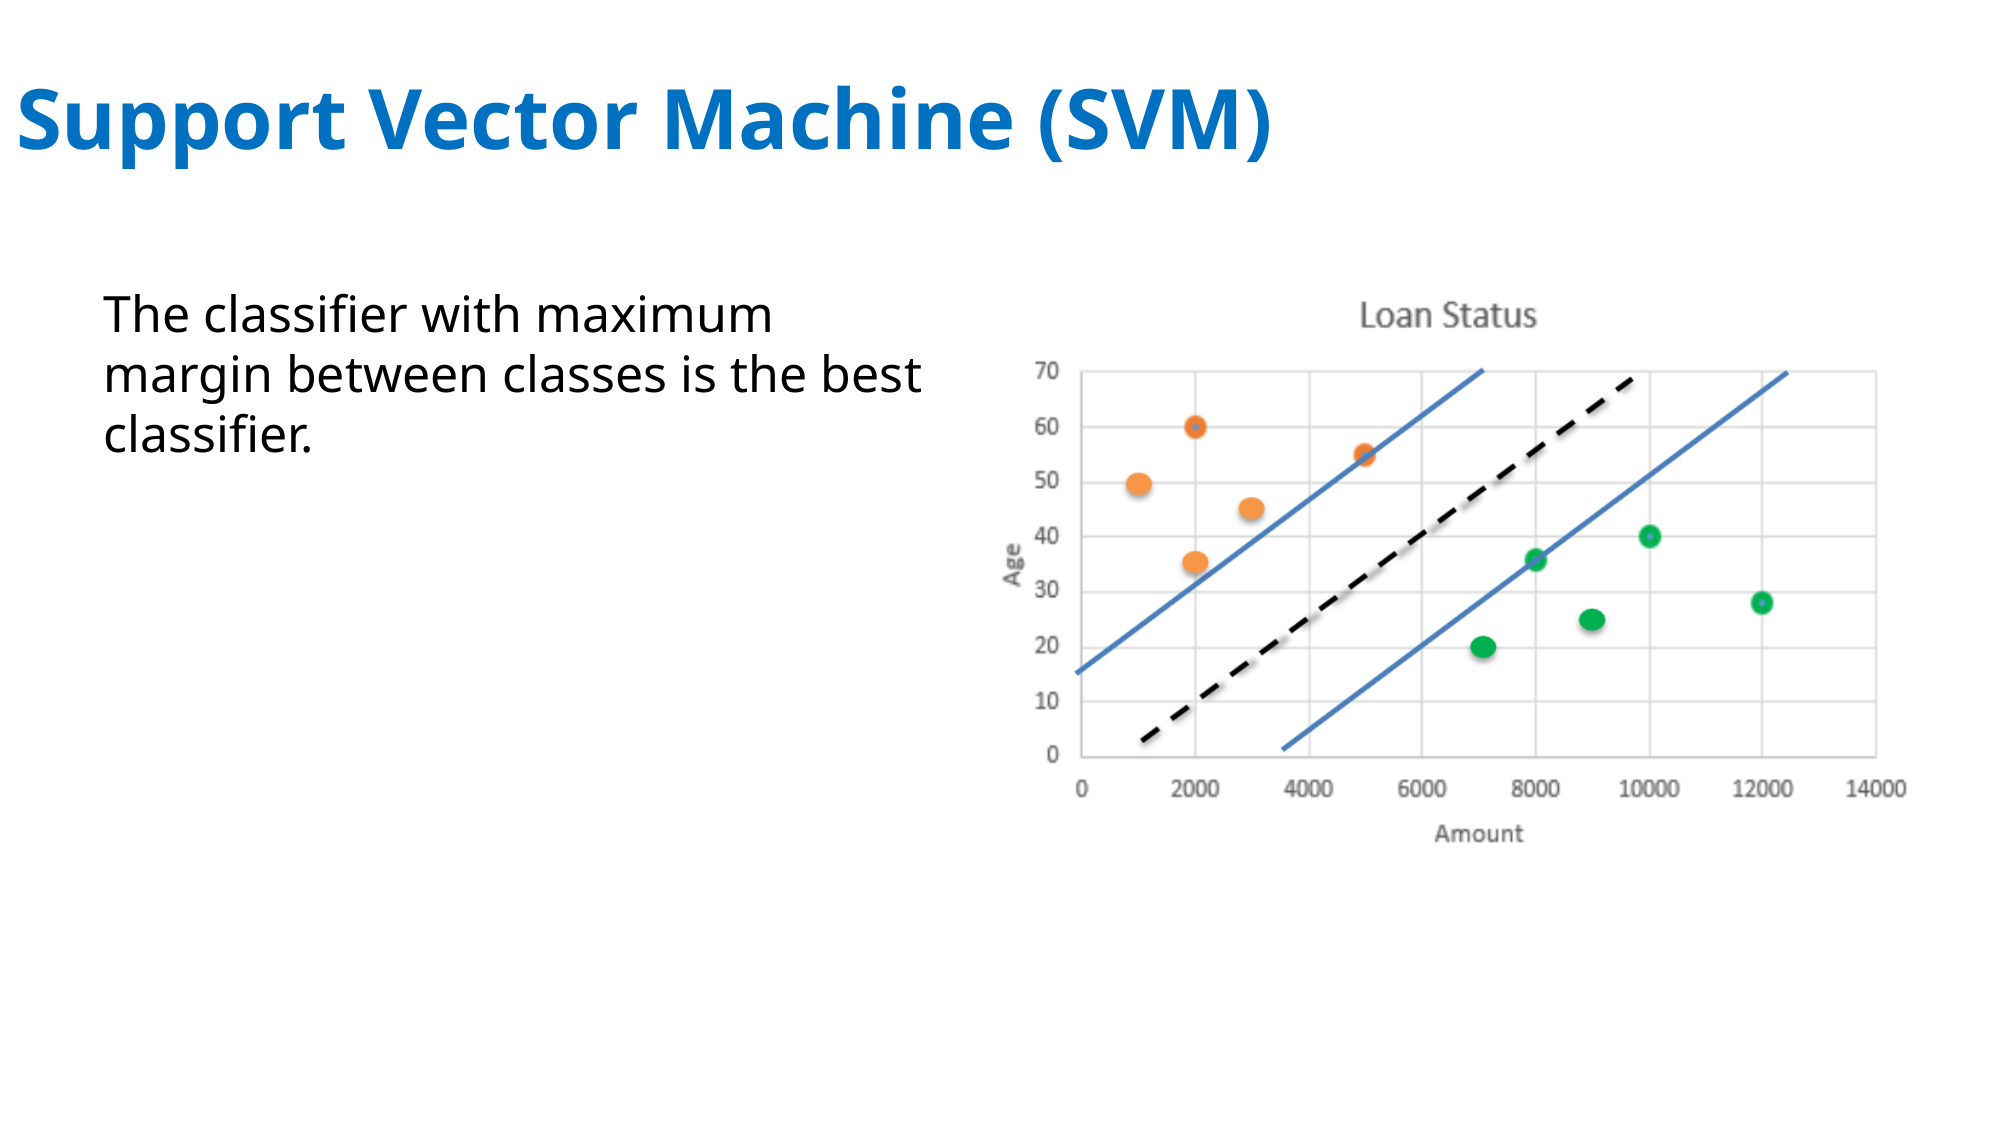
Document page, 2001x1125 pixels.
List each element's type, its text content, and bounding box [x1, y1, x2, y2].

text_box The classifier with maximum margin between classes is the best classifier. [88, 275, 964, 471]
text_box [984, 275, 1925, 864]
text_box Support Vector Machine (SVM) [1, 58, 1289, 174]
